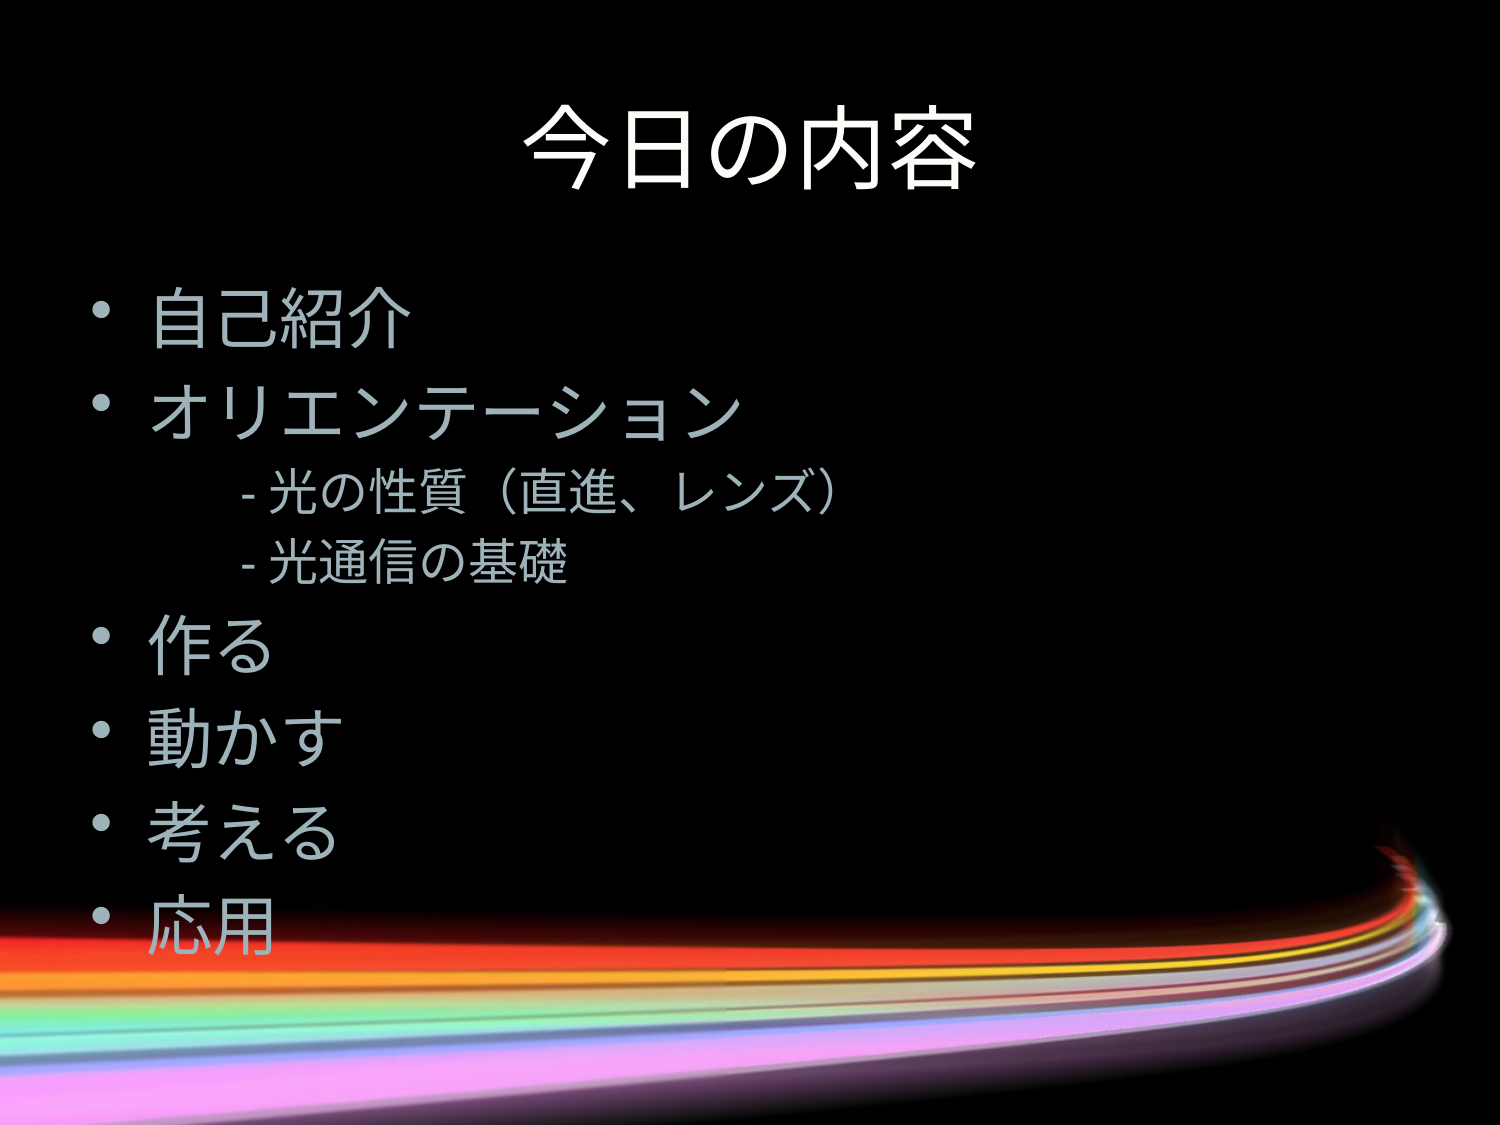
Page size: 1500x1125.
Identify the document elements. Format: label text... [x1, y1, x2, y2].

title 今日の内容 [75, 52, 1425, 240]
picture [0, 0, 1500, 1125]
list 自己紹介 オリエンテーション -光の性質（直進、レンズ） -光通信の基礎 作る 動かす 考える 応用 [75, 269, 1425, 1013]
